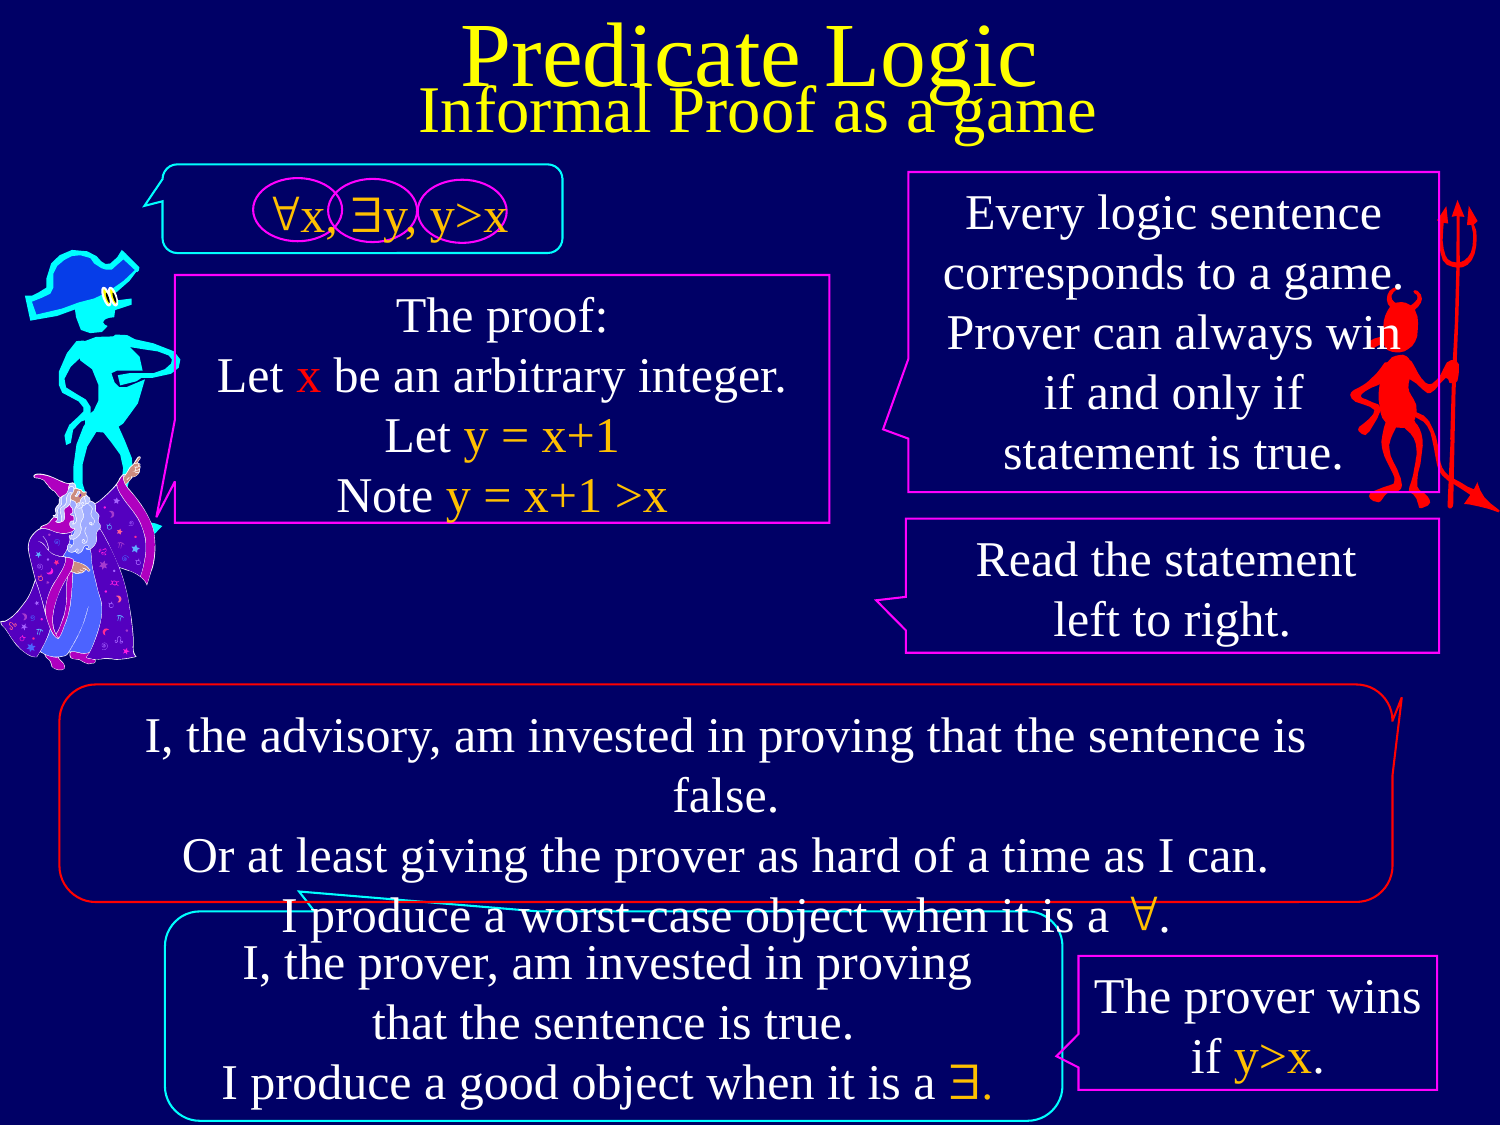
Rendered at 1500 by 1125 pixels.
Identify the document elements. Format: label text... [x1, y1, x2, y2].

text_box Every logic sentence corresponds to a game. Prover can always win if and only if statement is true. [883, 200, 1347, 493]
text_box [144, 164, 563, 254]
text_box The prover wins if y>x. [1056, 955, 1438, 1090]
text_box Predicate Logic [345, 0, 1155, 100]
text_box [1349, 199, 1500, 513]
picture [0, 456, 158, 671]
text_box I, the advisory, am invested in proving that the sentence is false. Or at least giving the prover as hard of a time as I can. I produce a worst-case object when it is a ". [59, 684, 1402, 903]
text_box The proof: Let x be an arbitrary integer. Let y = x+1 Note y = x+1 >x [185, 275, 830, 523]
text_box Read the statement left to right. [876, 518, 1440, 653]
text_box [24, 249, 181, 551]
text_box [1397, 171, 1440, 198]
text_box I, the prover, am invested in proving that the sentence is true. I produce a good object when it is a $. [164, 903, 1063, 1121]
title Informal Proof as a game [121, 12, 1397, 200]
